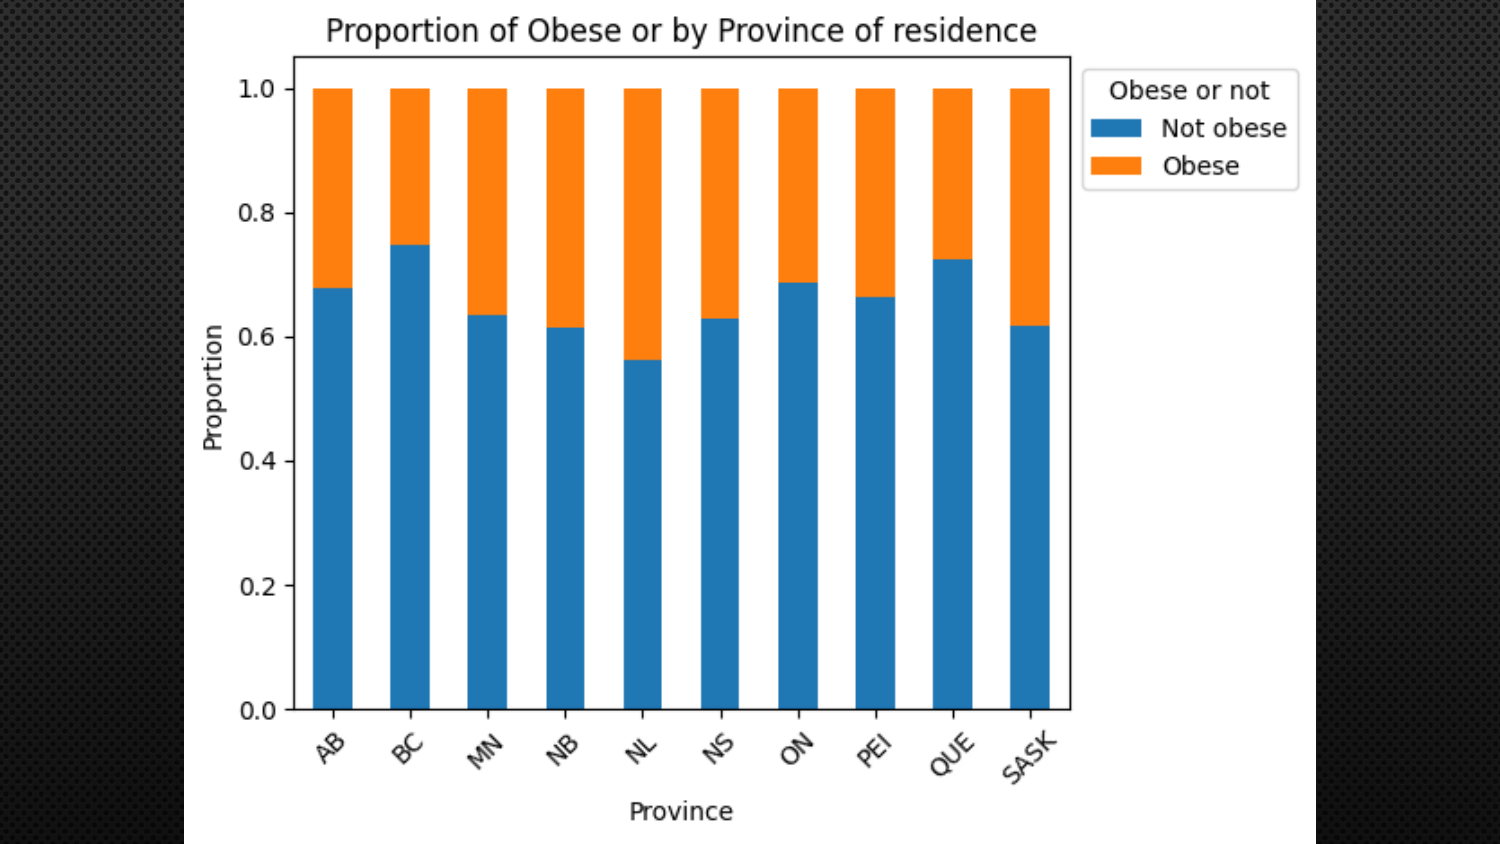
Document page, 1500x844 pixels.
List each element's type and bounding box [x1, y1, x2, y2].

picture [184, 0, 1316, 844]
